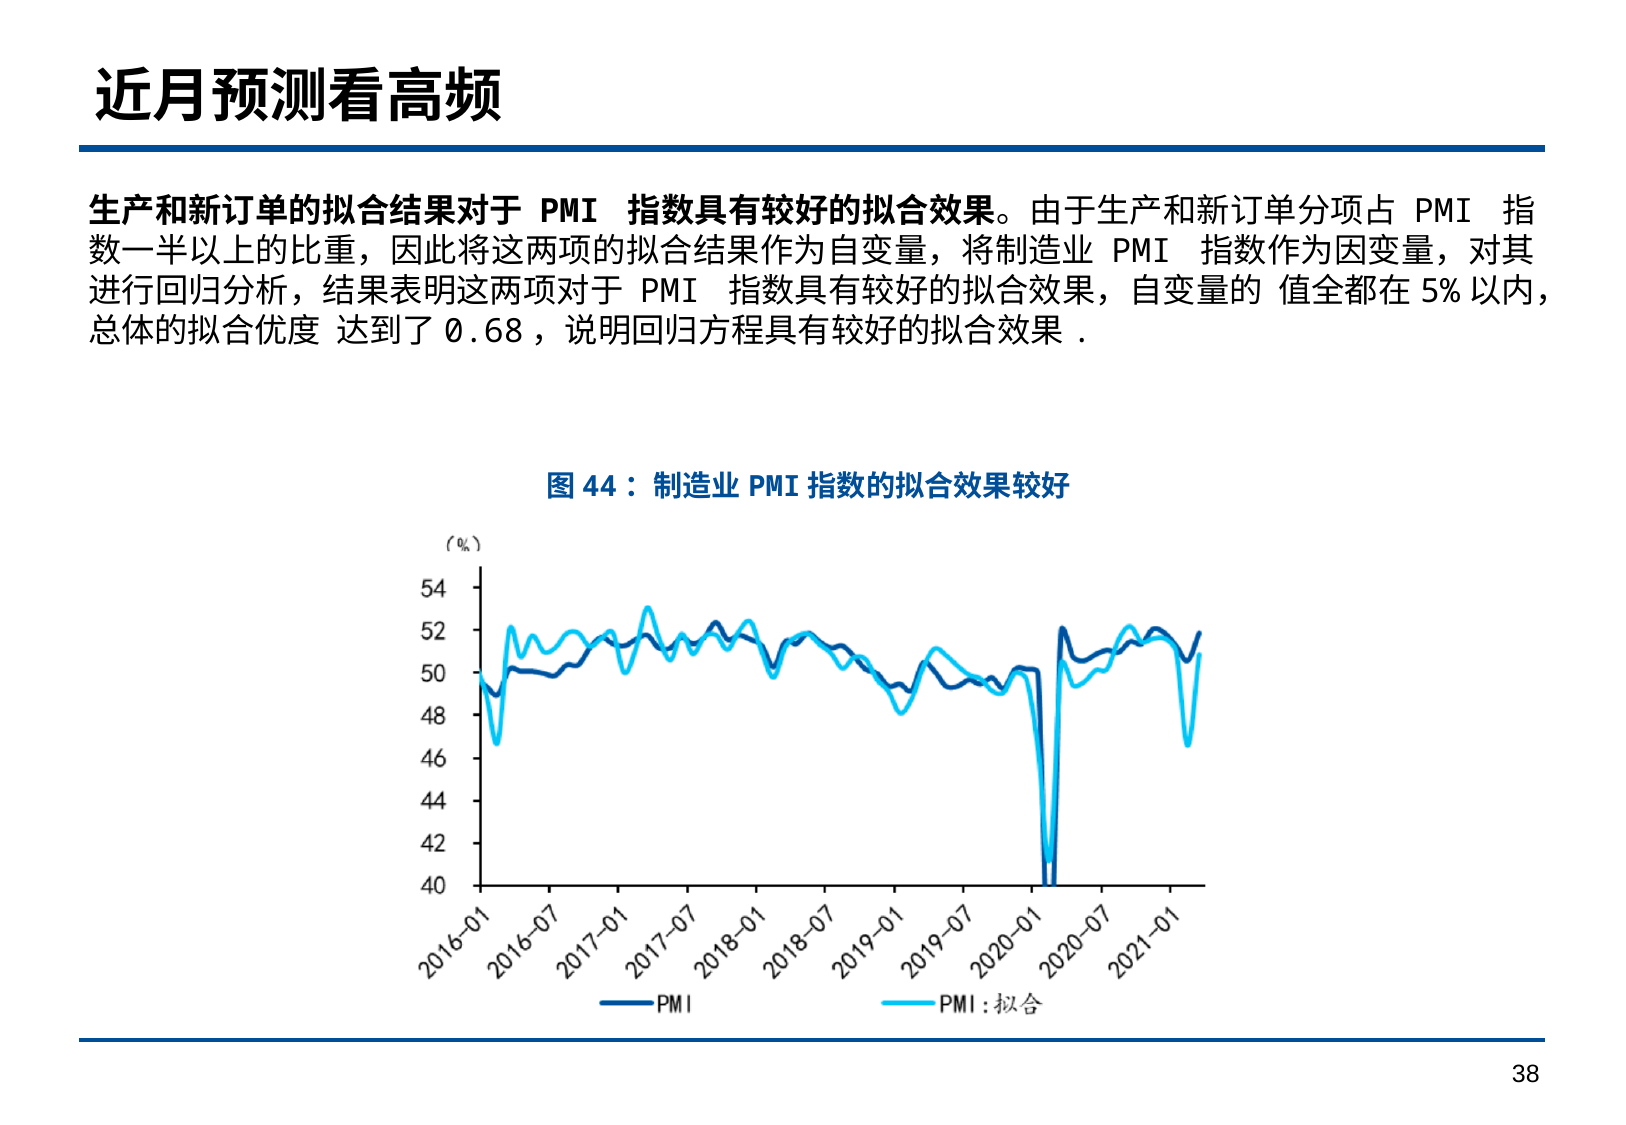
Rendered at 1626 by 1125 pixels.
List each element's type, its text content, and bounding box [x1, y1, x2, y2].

list 图44：制造业PMI指数的拟合效果较好 [79, 460, 1545, 508]
title 近月预测看高频 [79, 45, 1545, 141]
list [416, 519, 1209, 1028]
